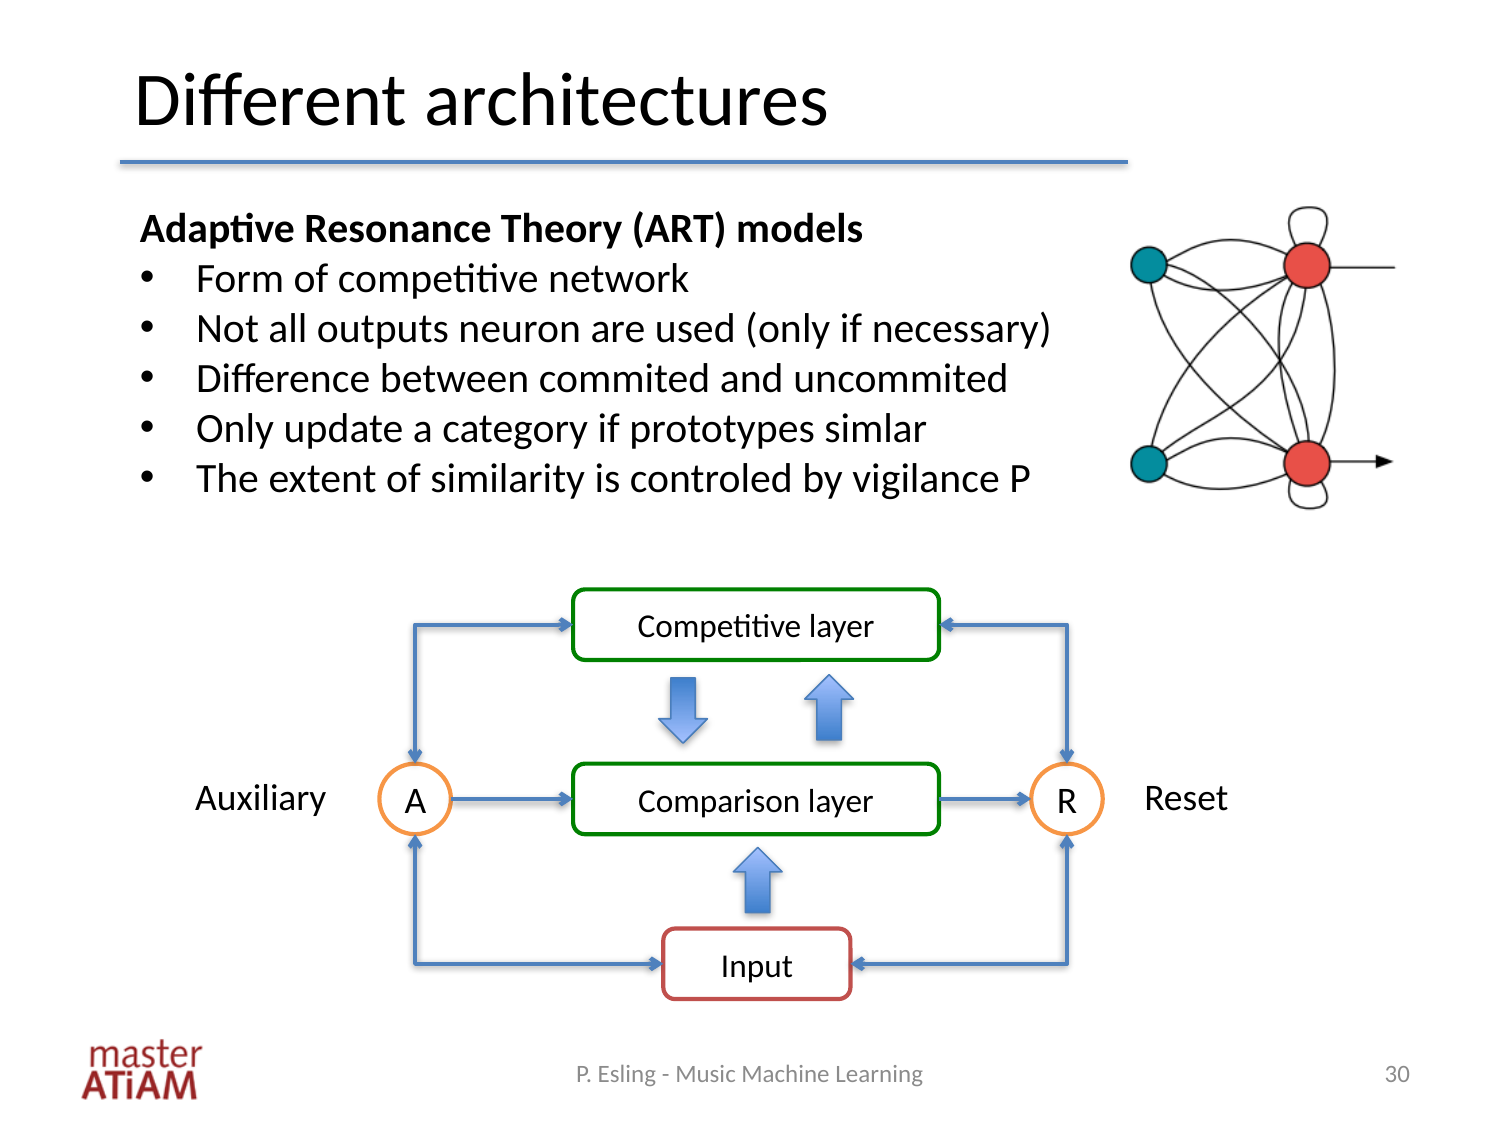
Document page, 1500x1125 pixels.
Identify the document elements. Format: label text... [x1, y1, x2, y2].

picture [1097, 191, 1419, 525]
text_box Comparison layer [575, 761, 942, 837]
title Different architectures [119, 41, 1398, 149]
footer P. Esling - Music Machine Learning [512, 1042, 988, 1103]
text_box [850, 833, 1068, 965]
slide_number 30 [1074, 1042, 1425, 1103]
text_box [804, 674, 855, 741]
text_box [657, 677, 709, 744]
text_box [933, 629, 1073, 759]
text_box Auxiliary [180, 765, 342, 825]
text_box R [1029, 762, 1105, 836]
text_box Adaptive Resonance Theory (ART) models Form of competitive network Not all outputs neuron are used (only if necessary) Difference between commited and uncommited Only update a category if prototypes simlar The extent of similarity is controled by vigilance P [124, 193, 1068, 509]
text_box [732, 846, 783, 914]
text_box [414, 624, 574, 764]
text_box Reset [1129, 765, 1244, 825]
text_box A [377, 762, 453, 836]
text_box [474, 774, 605, 1024]
text_box Competitive layer [571, 587, 942, 663]
text_box Input [661, 926, 853, 1002]
picture [80, 1038, 205, 1101]
